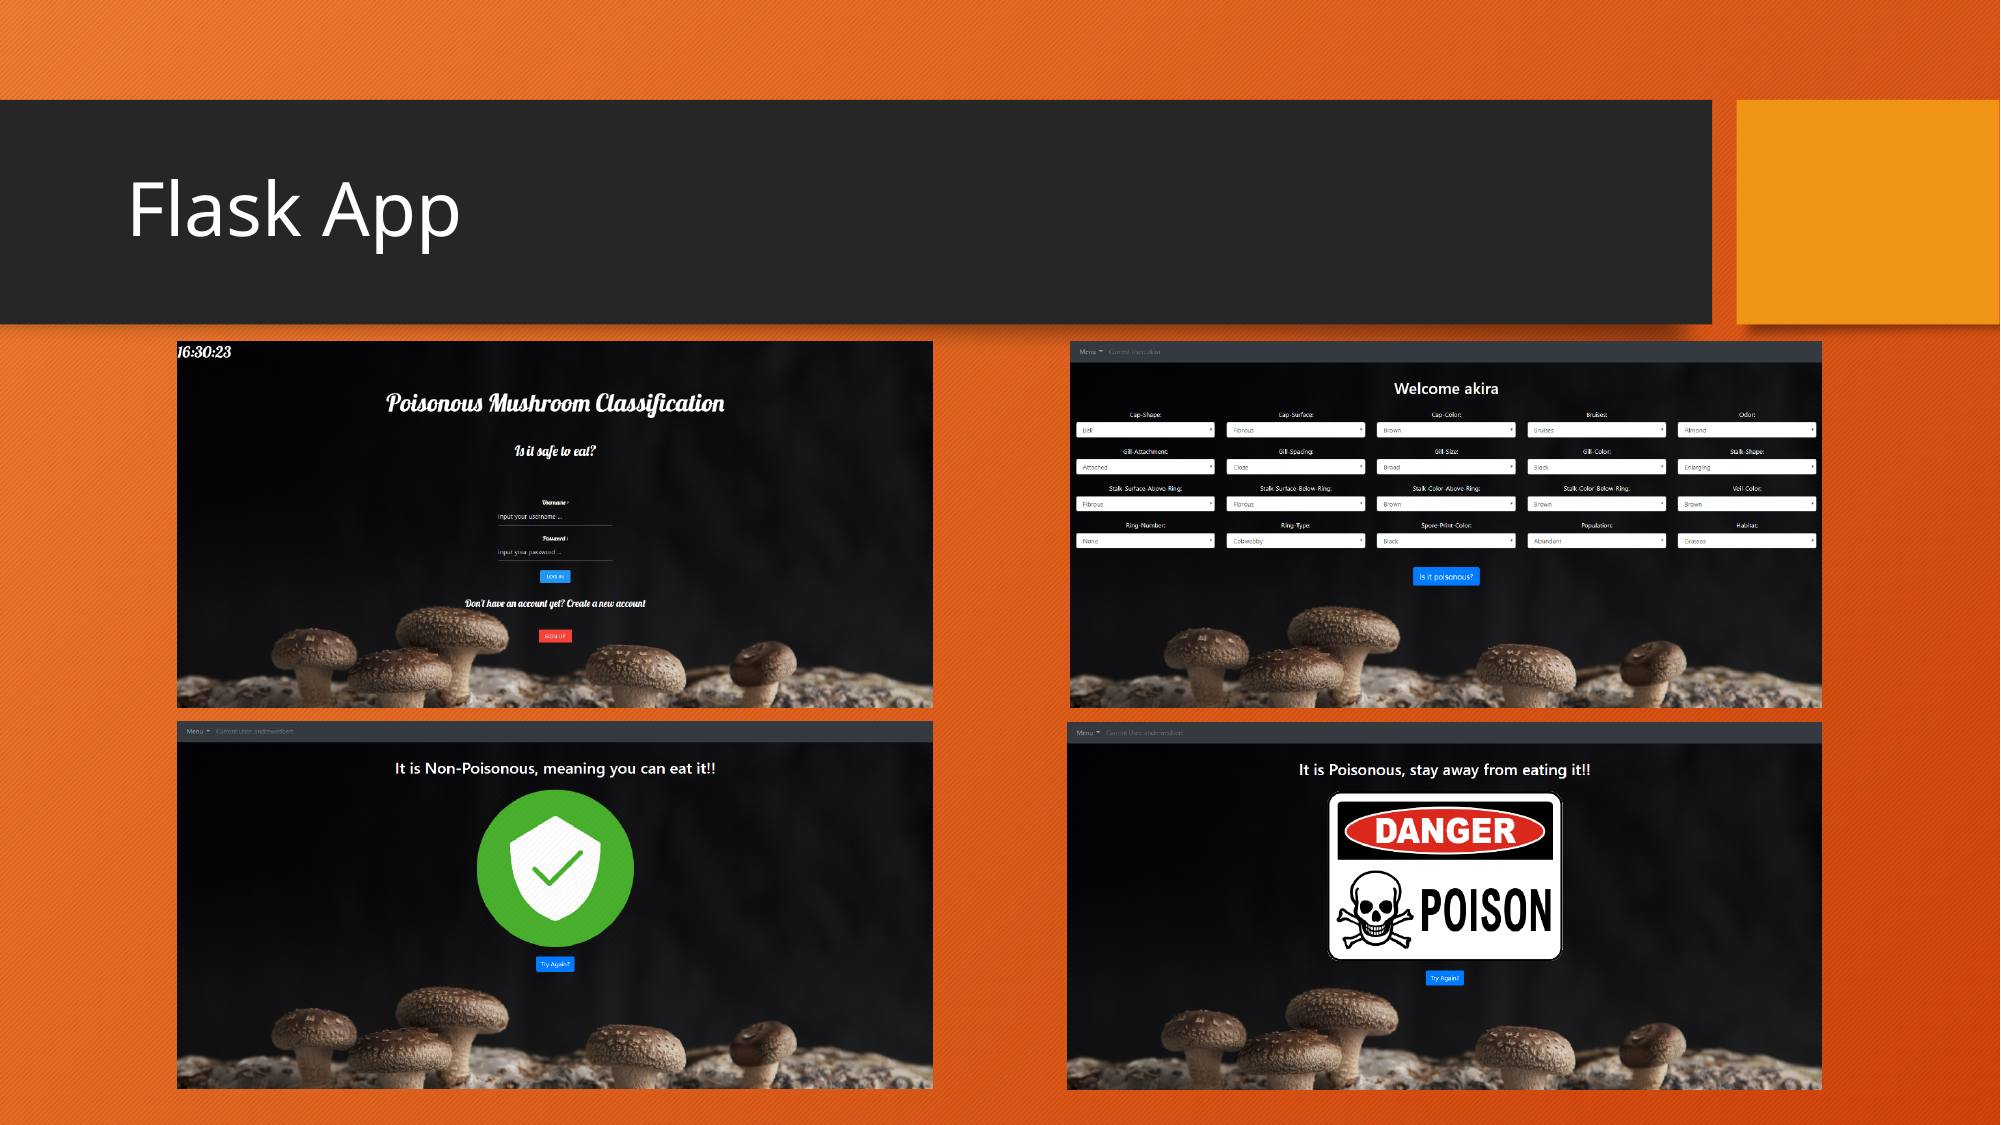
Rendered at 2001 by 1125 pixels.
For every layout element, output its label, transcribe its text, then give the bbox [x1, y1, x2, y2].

picture [177, 721, 933, 1089]
picture [1067, 722, 1822, 1090]
picture [0, 325, 2000, 708]
title Flask App [111, 123, 1689, 301]
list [177, 341, 933, 708]
